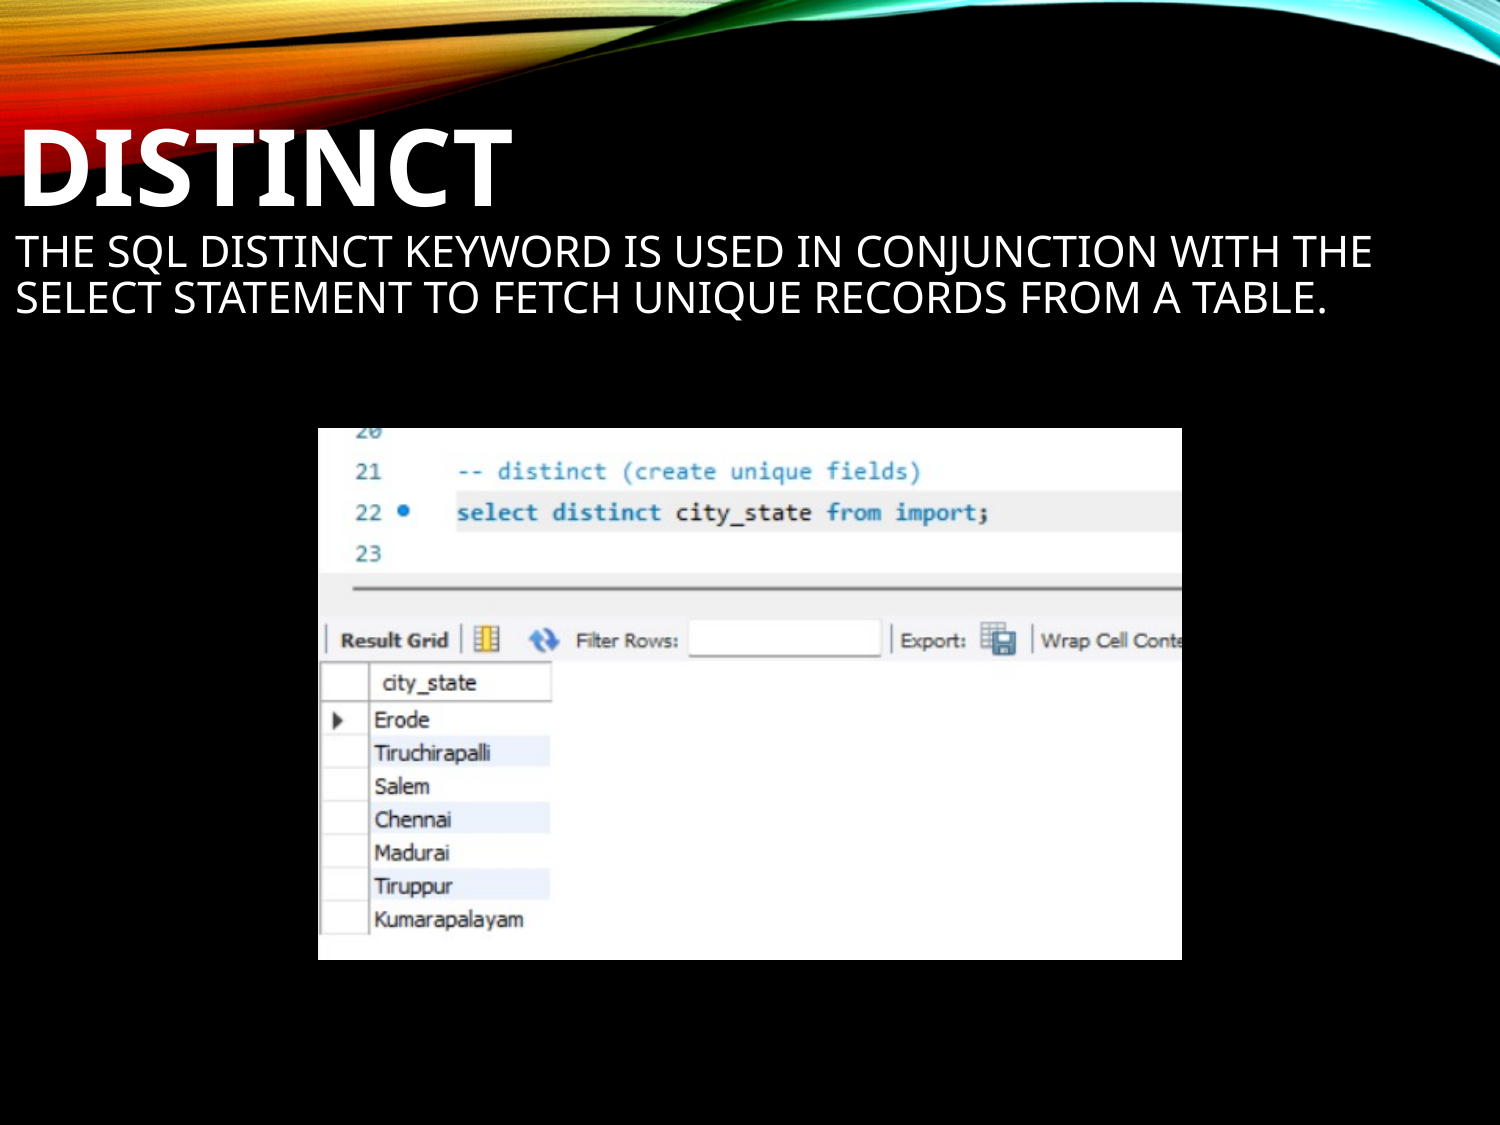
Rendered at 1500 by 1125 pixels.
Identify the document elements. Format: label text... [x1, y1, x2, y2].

title DISTINCT The SQL DISTINCT keyword is used in conjunction with the SELECT statement to fetch unique records from a table. [0, 99, 1403, 338]
picture [0, 0, 1500, 178]
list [318, 427, 1182, 960]
